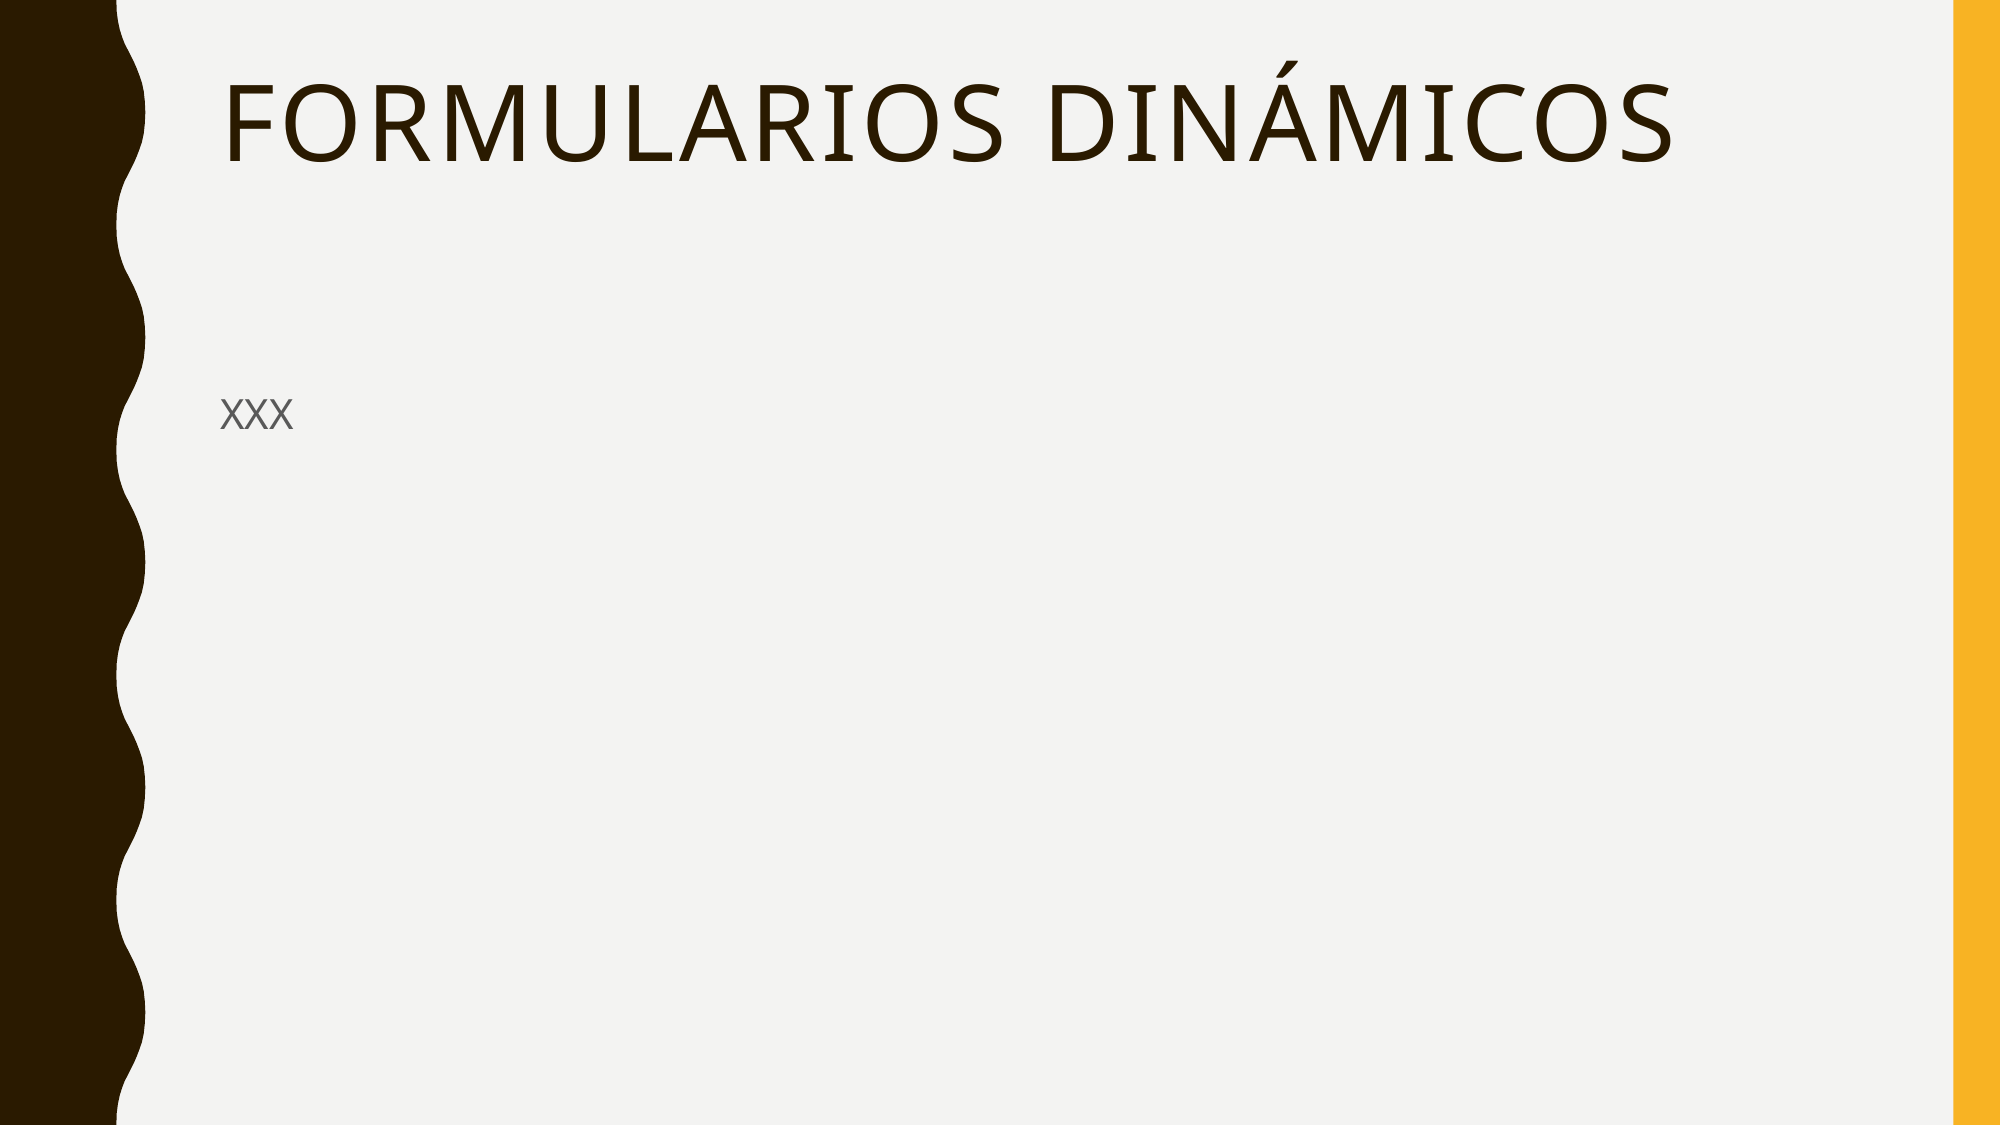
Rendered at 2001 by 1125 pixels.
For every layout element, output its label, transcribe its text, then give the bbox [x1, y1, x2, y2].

title Formularios dinámicos [205, 62, 1875, 193]
list XXX [205, 375, 1875, 965]
